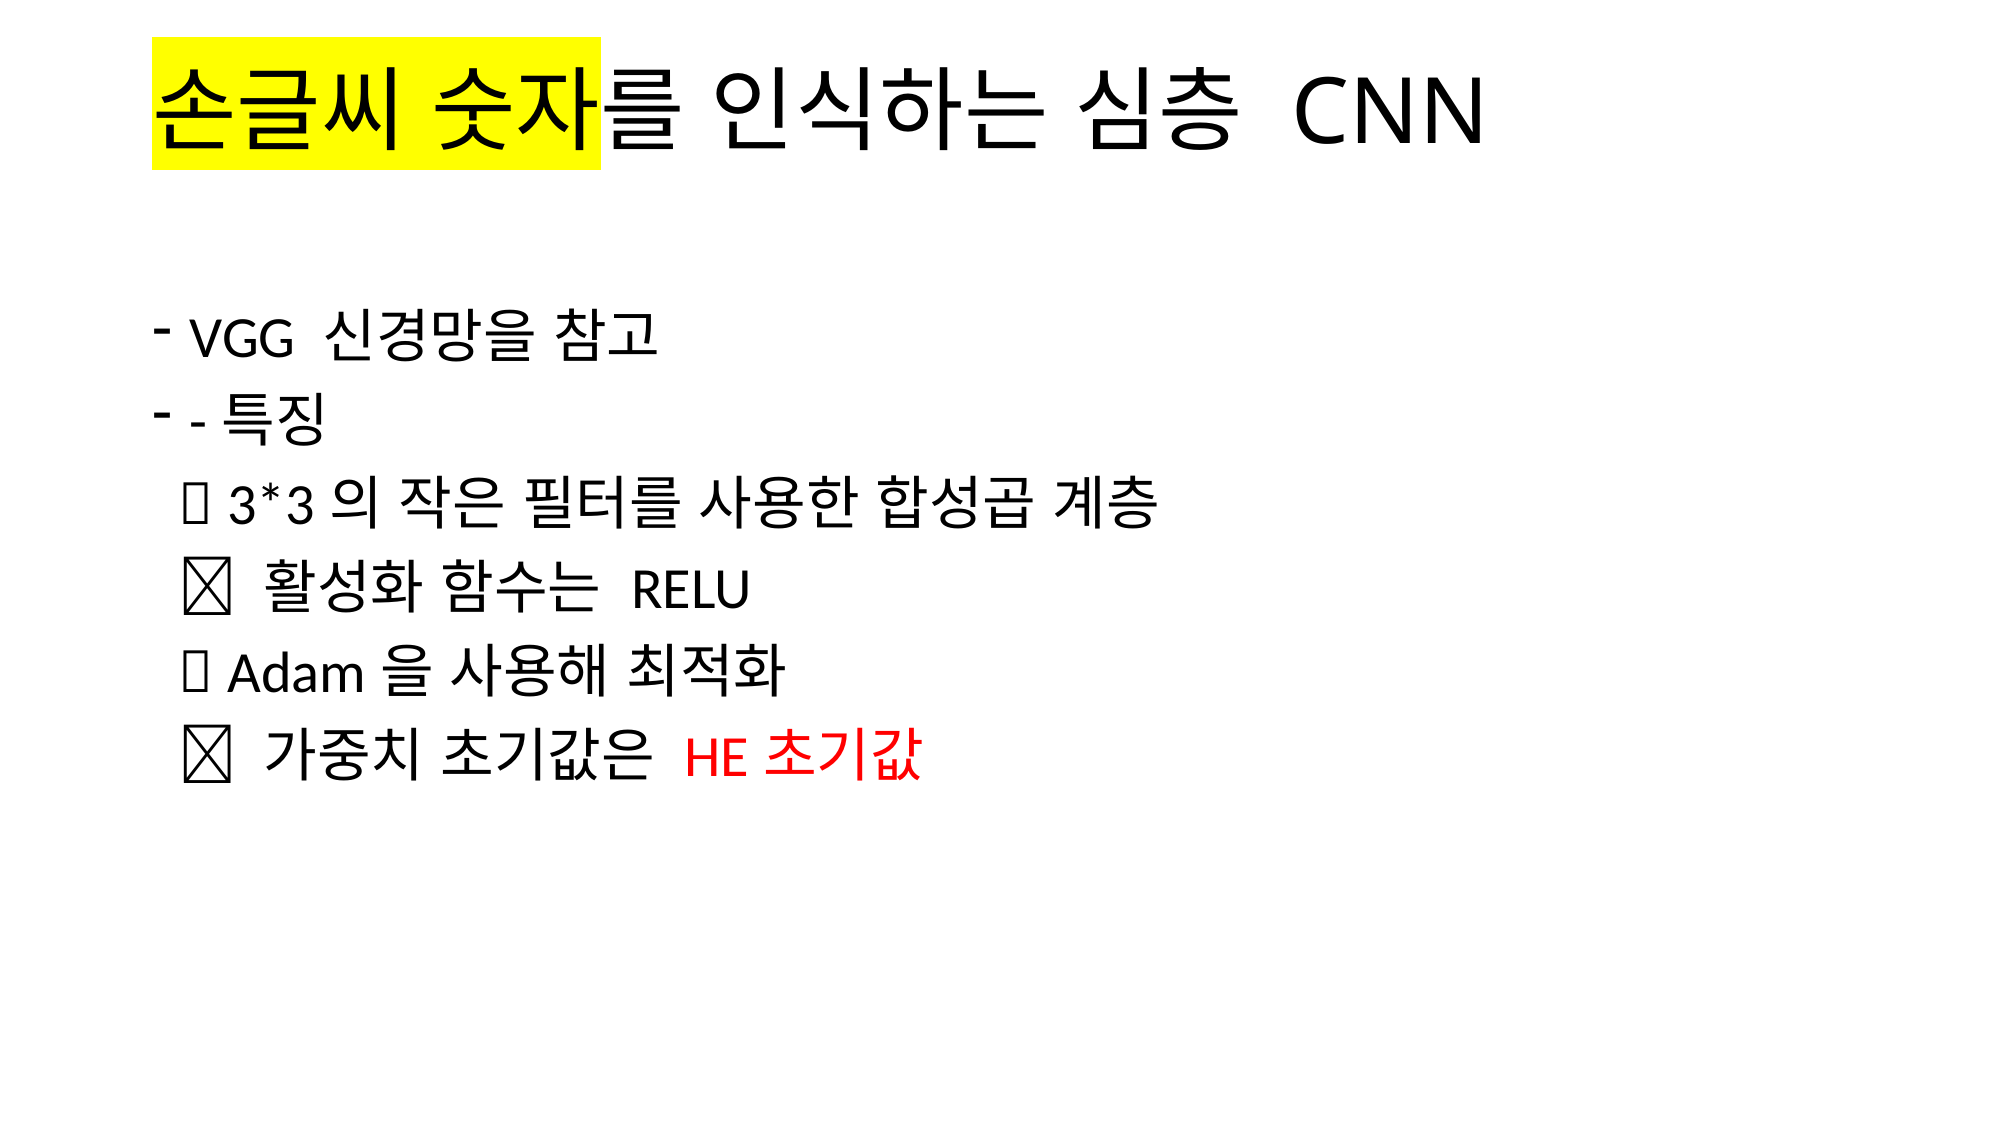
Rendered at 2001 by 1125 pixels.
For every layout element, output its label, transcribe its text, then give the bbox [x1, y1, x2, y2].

list VGG 신경망을 참고 -특징  3*3의 작은 필터를 사용한 합성곱 계층  활성화 함수는 RELU  Adam을 사용해 최적화  가중치 초기값은 HE초기값 [137, 299, 1863, 1014]
title 손글씨 숫자를 인식하는 심층 CNN [137, 59, 1863, 278]
